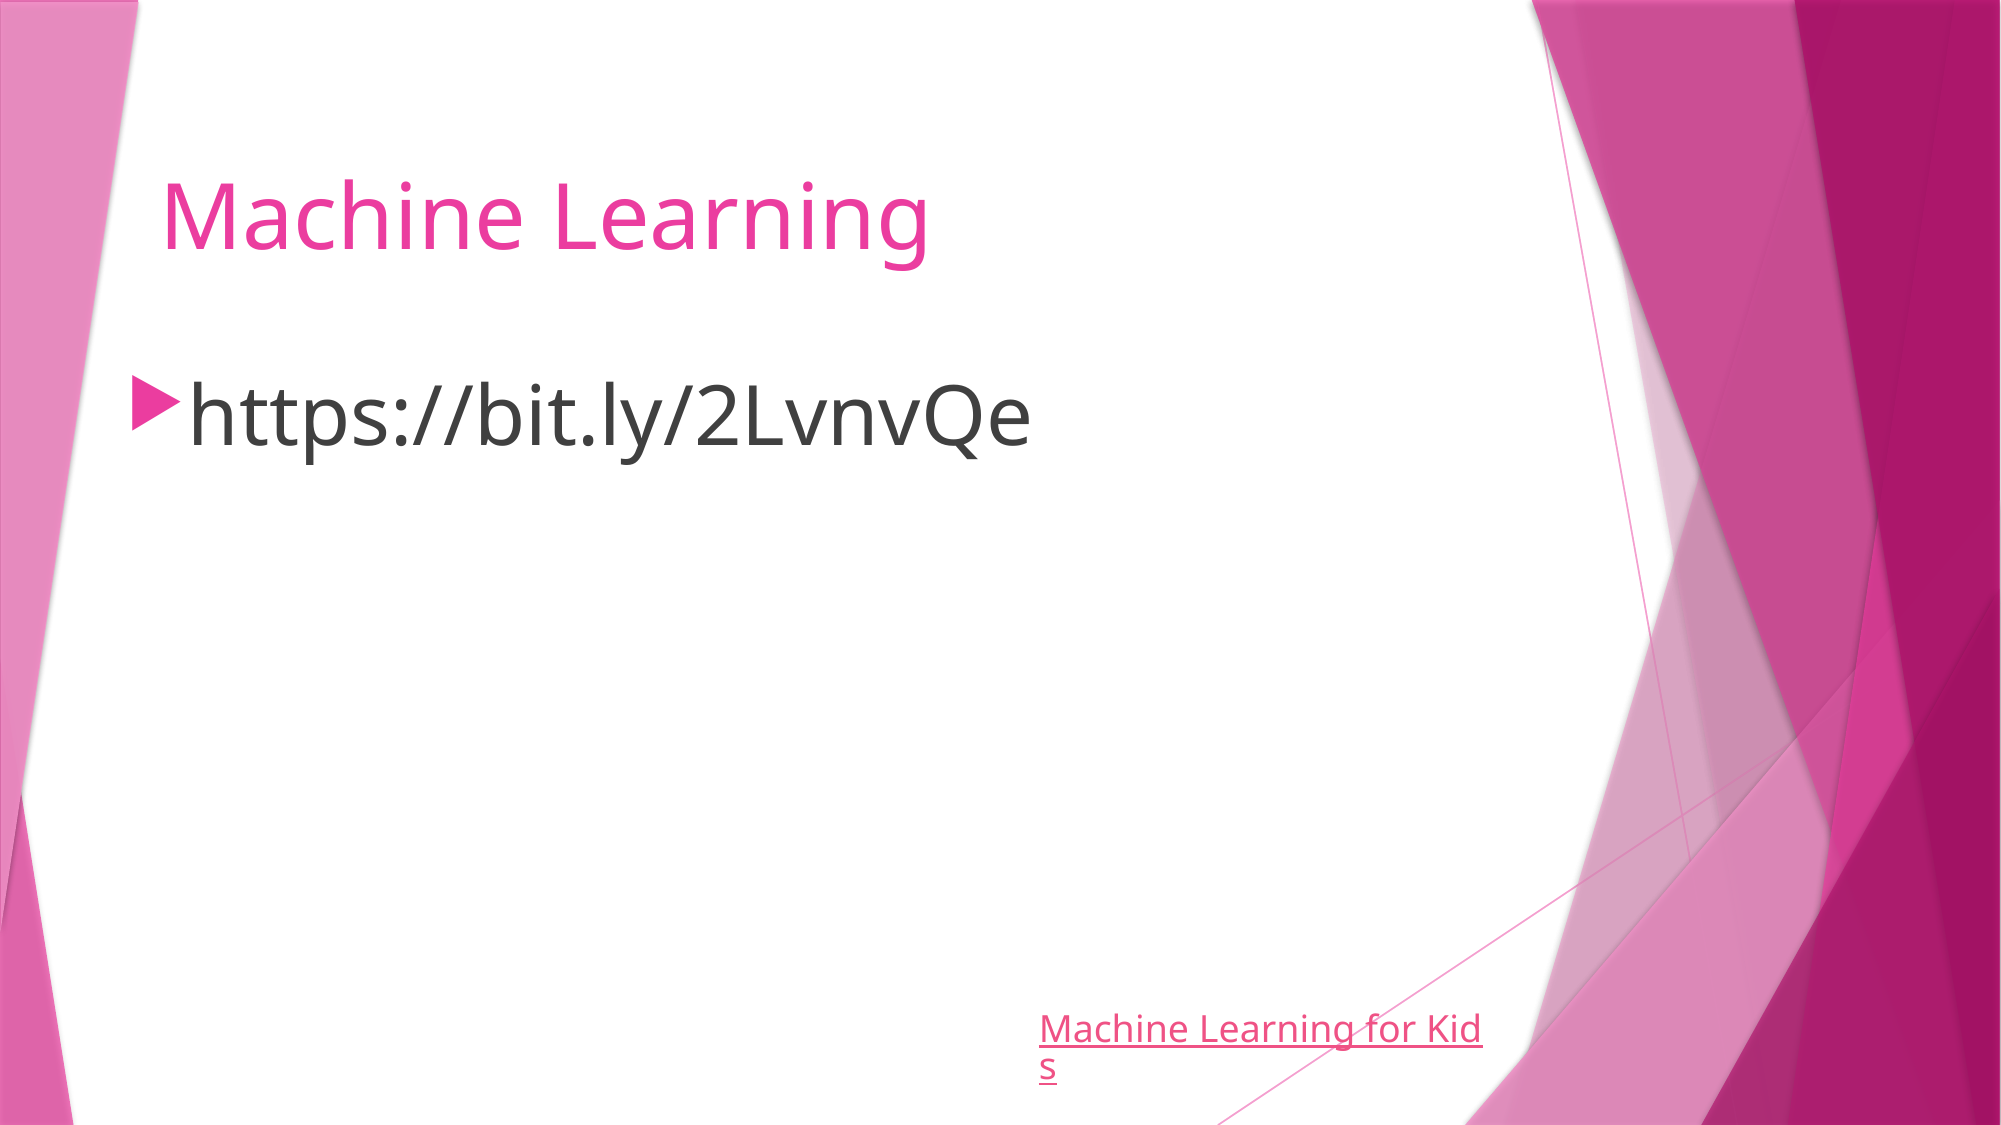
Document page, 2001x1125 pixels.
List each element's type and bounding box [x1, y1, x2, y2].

text_box [0, 0, 2000, 1125]
